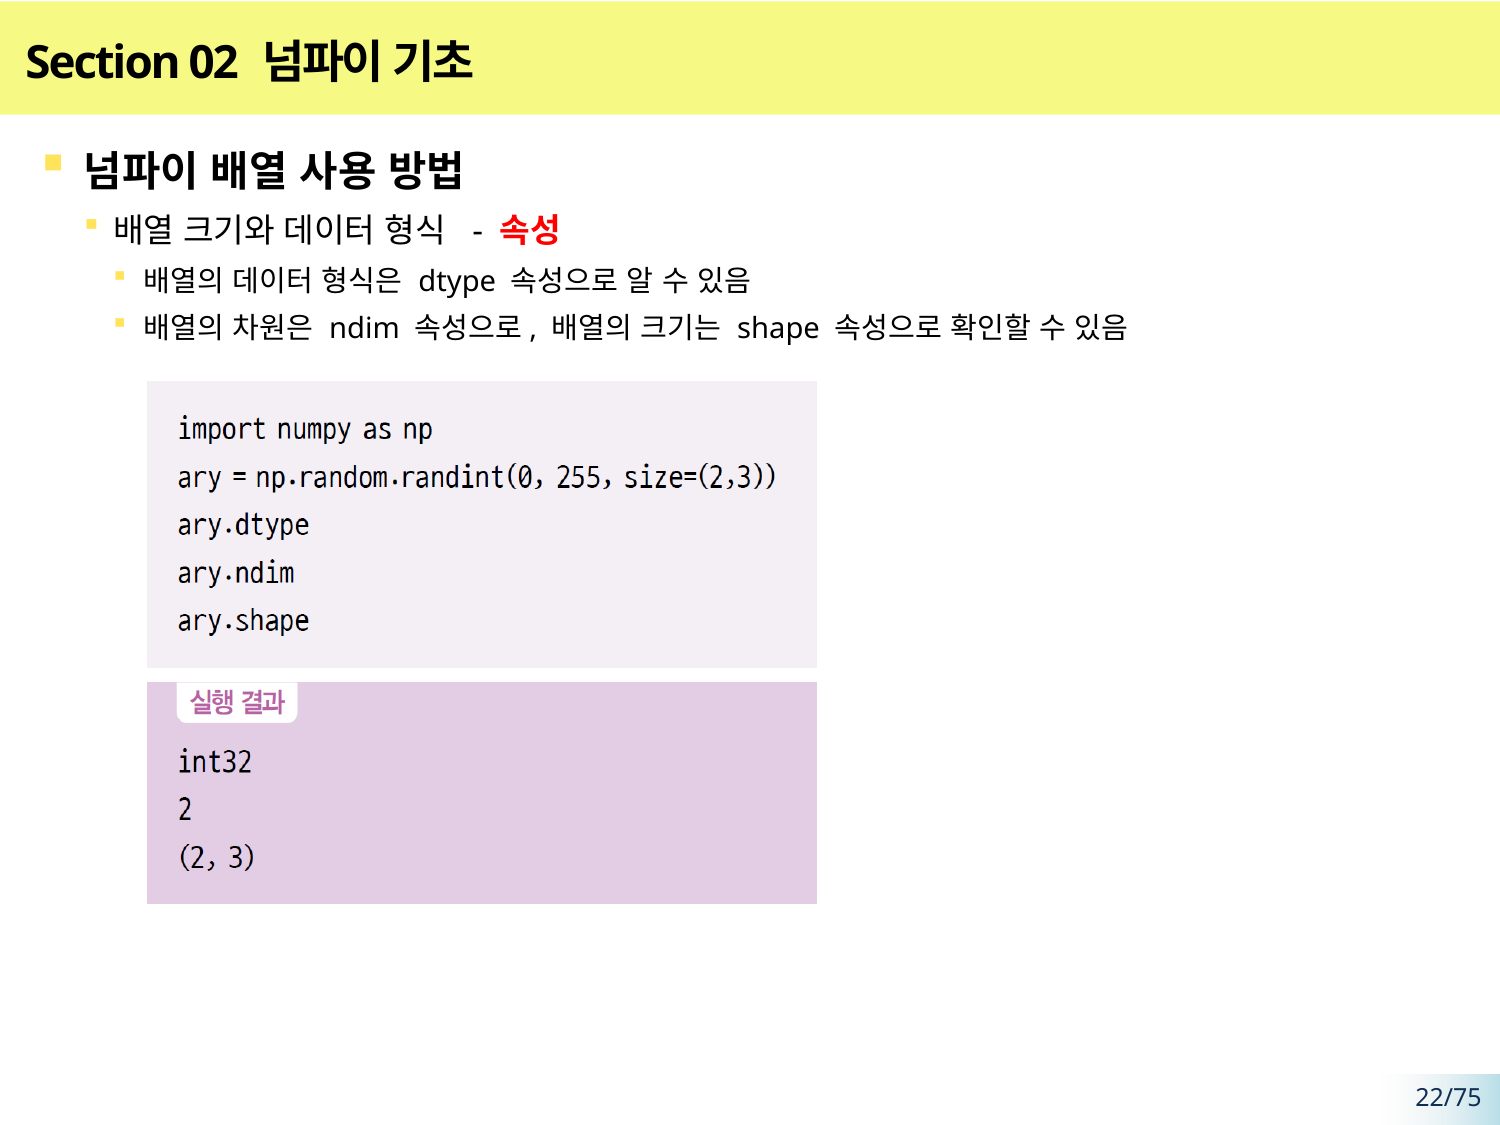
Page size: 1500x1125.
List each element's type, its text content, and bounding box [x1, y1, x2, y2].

list 넘파이 배열 사용 방법 배열 크기와 데이터 형식 - 속성 배열의 데이터 형식은 dtype 속성으로 알 수 있음 배열의 차원은 ndim 속성으로, 배열의 크기는 shape 속성으로 확인할 수 있음 [10, 126, 1481, 1057]
title Section 02 넘파이 기초 [10, 21, 1288, 99]
picture [144, 377, 817, 905]
